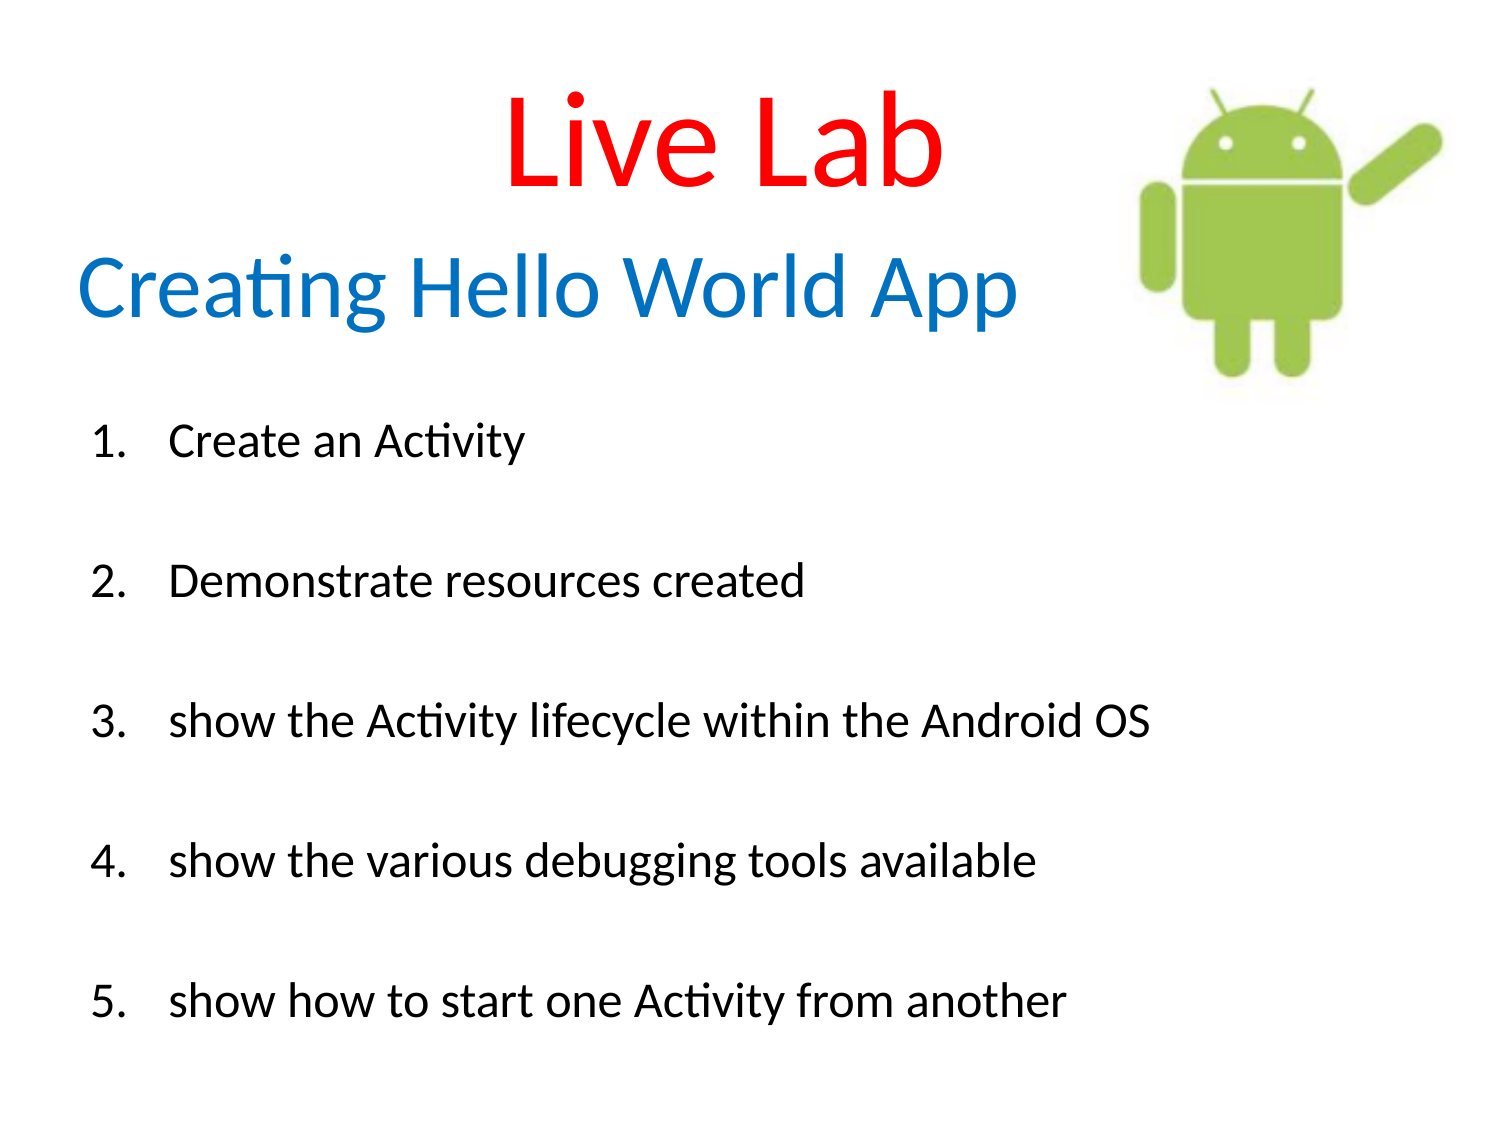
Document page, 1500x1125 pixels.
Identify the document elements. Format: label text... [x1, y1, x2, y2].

title Creating Hello World App [62, 225, 1107, 376]
list Create an Activity Demonstrate resources created show the Activity lifecycle within the Android OS show the various debugging tools available show how to start one Activity from another [74, 399, 1426, 1038]
text_box Live Lab [49, 37, 1107, 225]
picture [1112, 31, 1458, 406]
